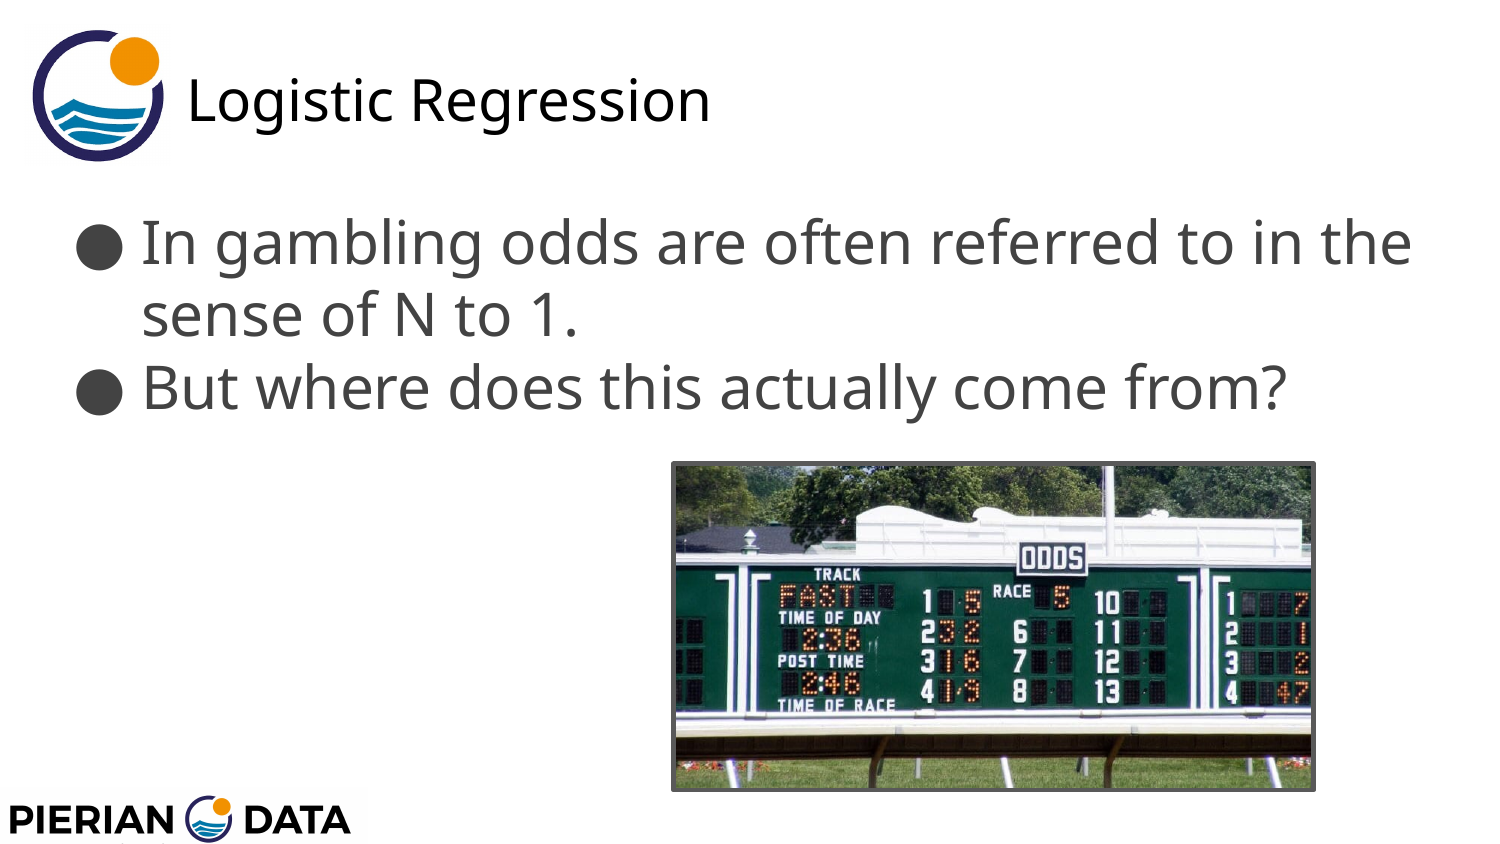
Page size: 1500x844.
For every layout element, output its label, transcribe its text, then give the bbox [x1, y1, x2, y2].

picture [24, 24, 172, 167]
title Logistic Regression [176, 48, 1449, 143]
picture [675, 465, 1312, 788]
picture [0, 787, 368, 844]
list In gambling odds are often referred to in the sense of N to 1. But where does this actually come from? [51, 189, 1476, 750]
